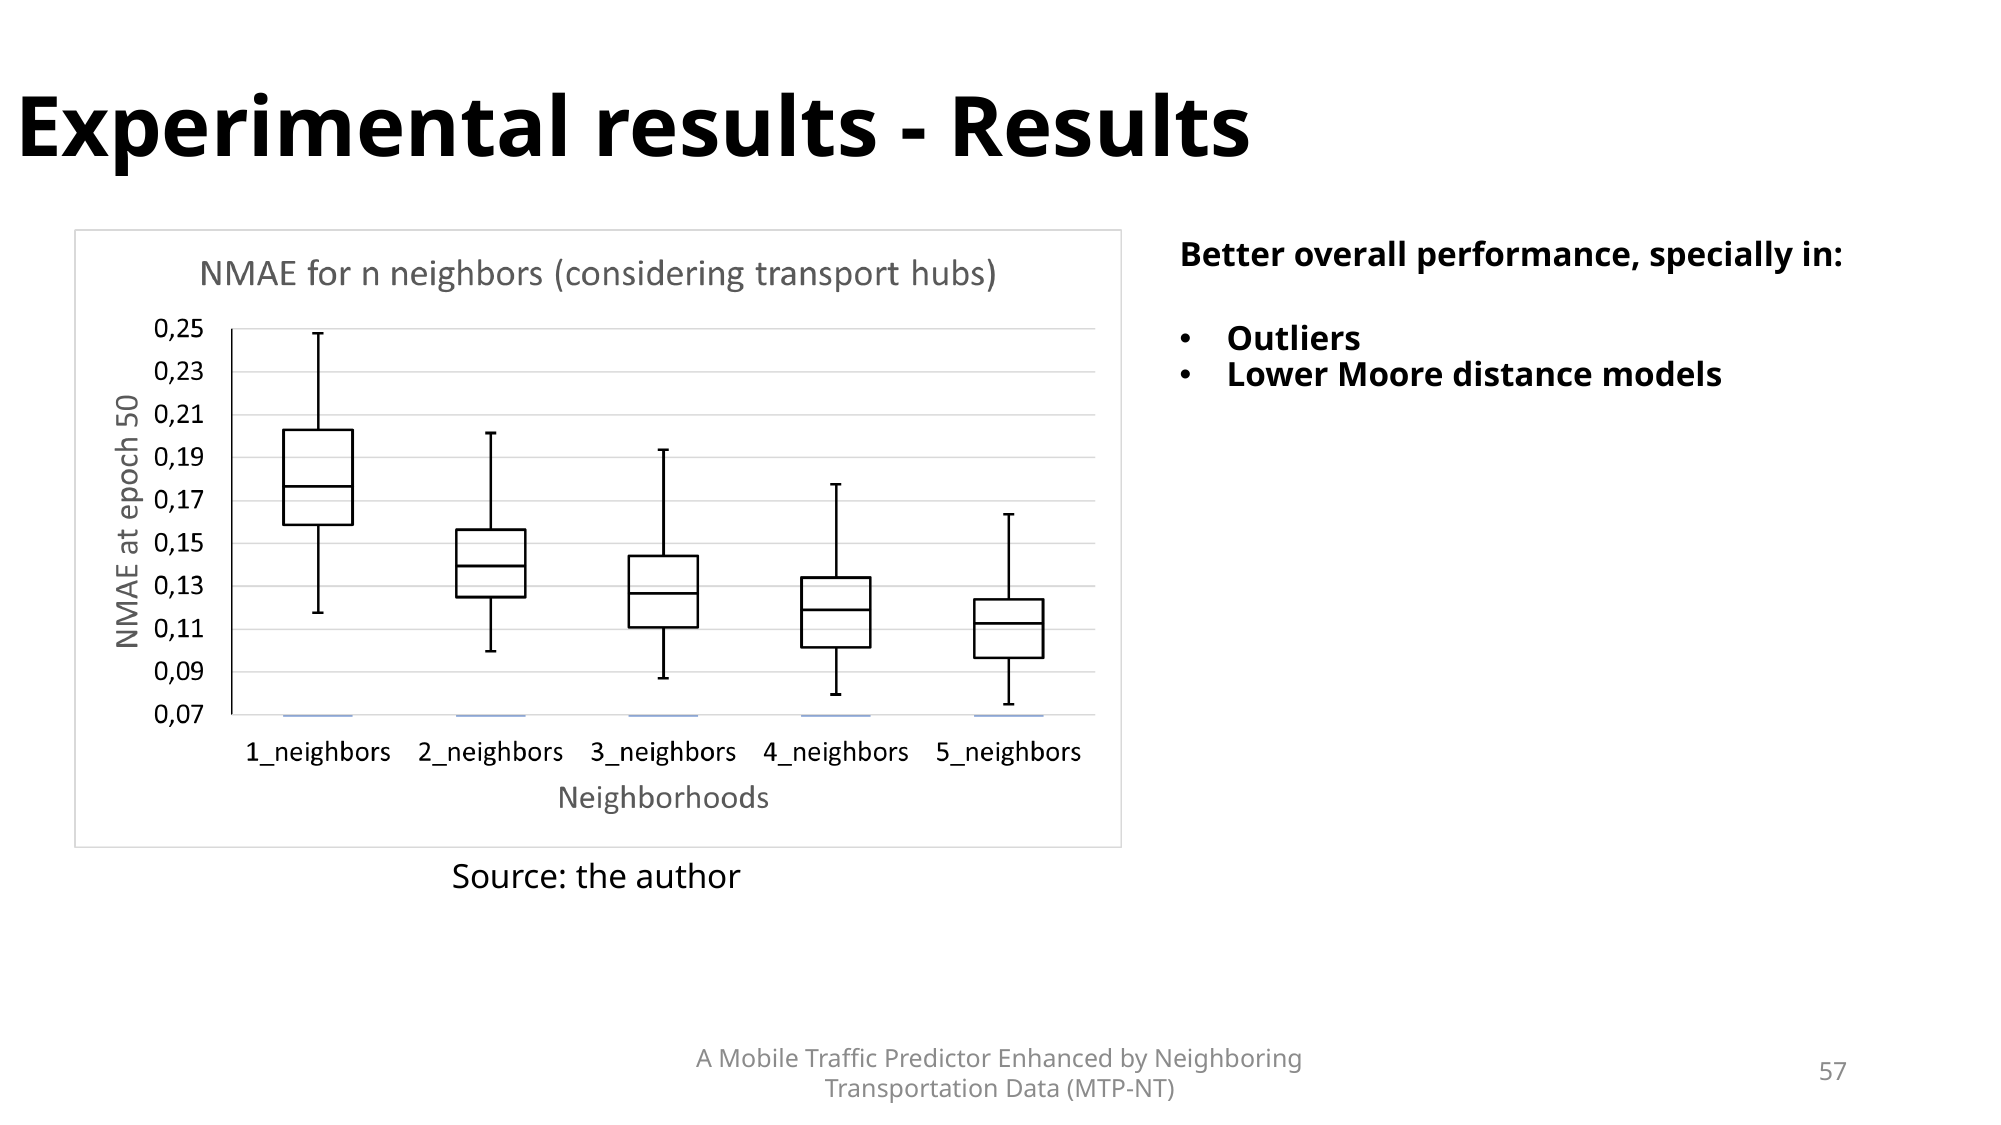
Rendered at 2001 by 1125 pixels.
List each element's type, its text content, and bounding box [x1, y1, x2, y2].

slide_number 57 [1412, 1042, 1863, 1103]
text_box Experimental results - Results [0, 17, 1978, 230]
footer A Mobile Traffic Predictor Enhanced by Neighboring Transportation Data (MTP-NT) [662, 1042, 1338, 1103]
picture [74, 229, 1122, 848]
title Better overall performance, specially in: [1164, 229, 1926, 299]
text_box Outliers Lower Moore distance models [1164, 314, 1926, 528]
text_box Source: the author [74, 852, 1120, 934]
